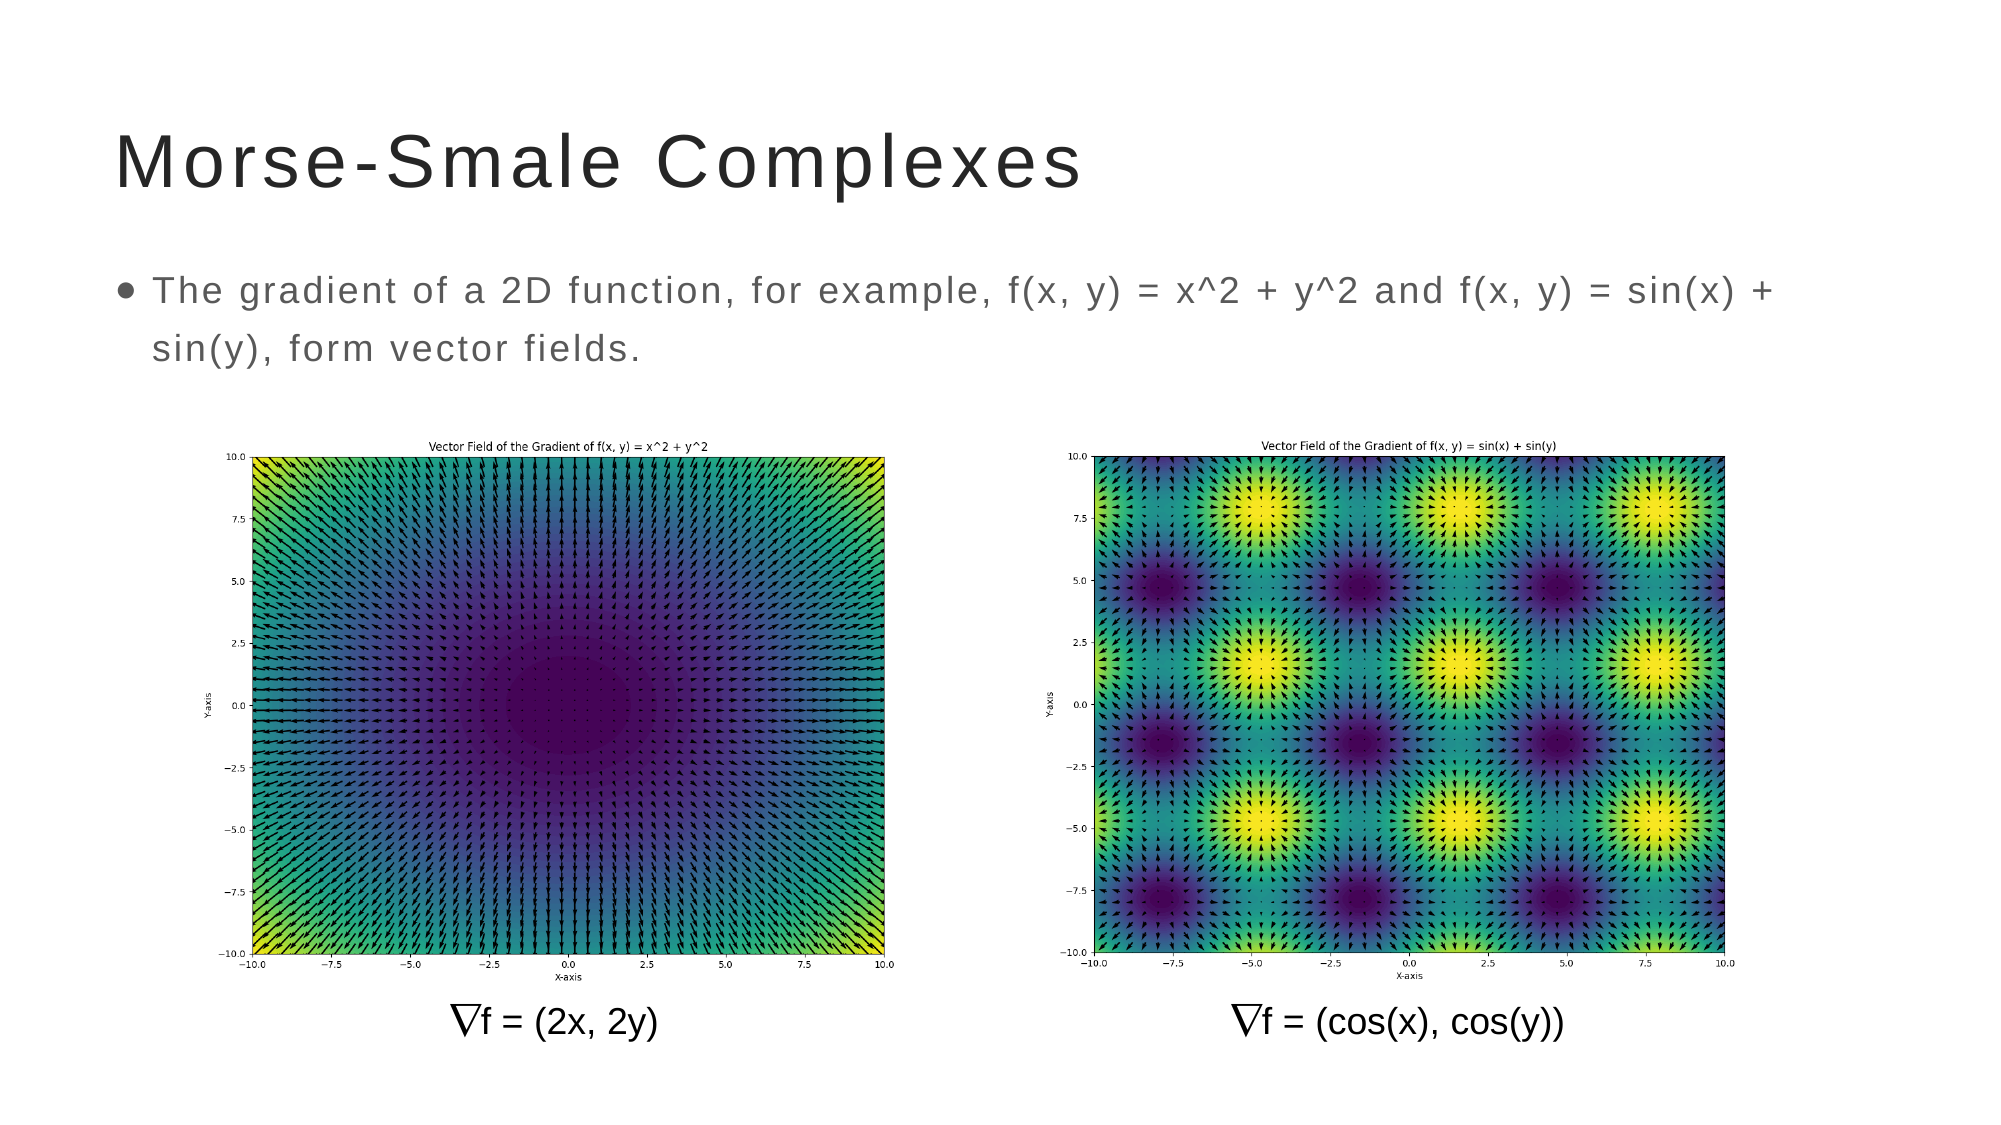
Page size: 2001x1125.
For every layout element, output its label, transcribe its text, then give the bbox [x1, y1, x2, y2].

title Morse-Smale Complexes [99, 99, 1900, 216]
text_box f = (2x, 2y) [201, 991, 908, 1050]
list The gradient of a 2D function, for example, f(x, y) = x^2 + y^2 and f(x, y) = sin(x) + sin(y), form vector fields. [99, 244, 1900, 1026]
picture [201, 428, 909, 991]
text_box f = (cos(x), cos(y)) [1045, 991, 1752, 1050]
picture [1045, 428, 1752, 991]
